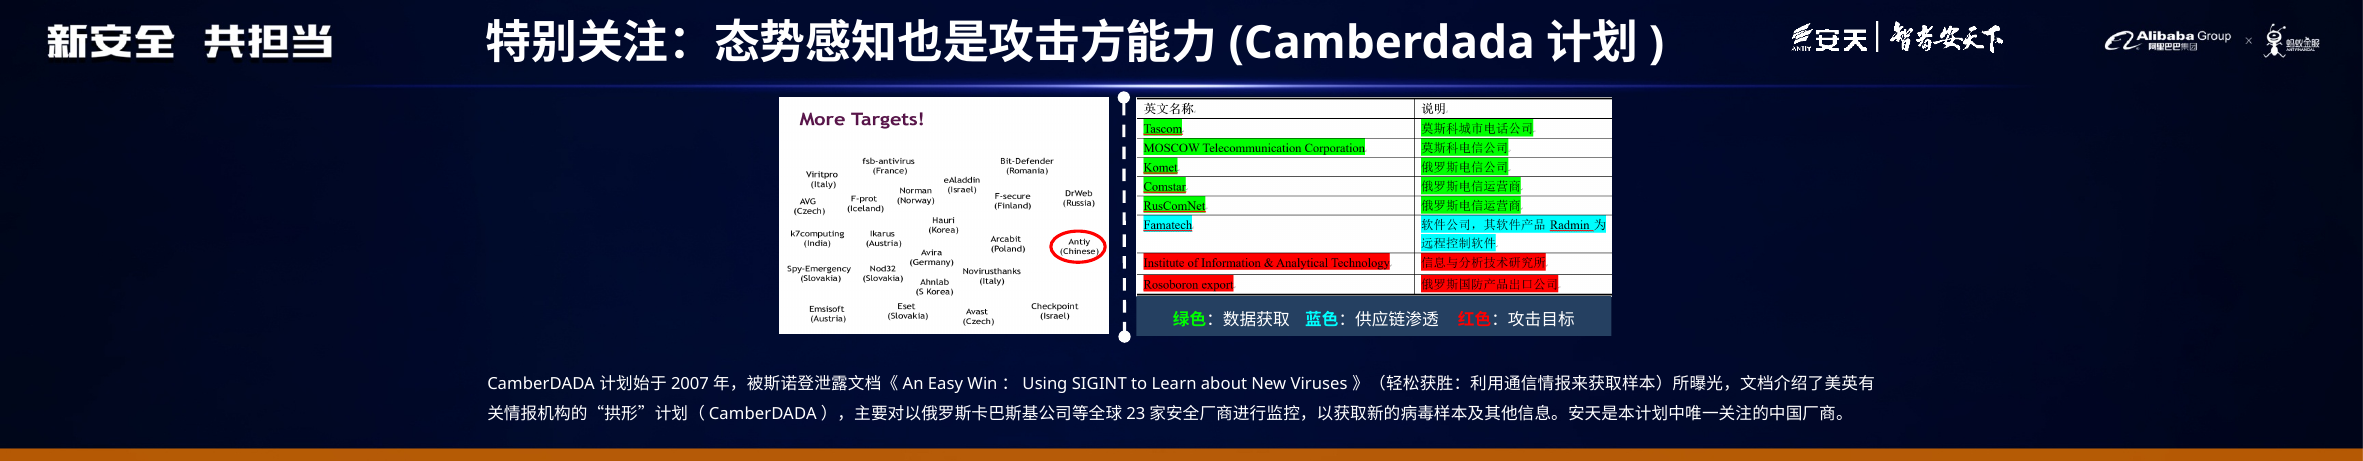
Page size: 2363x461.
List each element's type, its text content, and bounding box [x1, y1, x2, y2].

text_box CamberDADA计划始于2007年，被斯诺登泄露文档《An Easy Win：Using SIGINT to Learn about New Viruses》（轻松获胜：利用通信情报来获取样本）所曝光，文档介绍了美英有关情报机构的“拱形”计划（CamberDADA），主要对以俄罗斯卡巴斯基公司等全球23家安全厂商进行监控，以获取新的病毒样本及其他信息。安天是本计划中唯一关注的中国厂商。 [472, 355, 1890, 431]
title 特别关注：态势感知也是攻击方能力(Camberdada计划) [460, 1, 1690, 79]
picture [0, 0, 2363, 461]
text_box 绿色：数据获取 蓝色：供应链渗透 红色：攻击目标 [1136, 303, 1612, 336]
